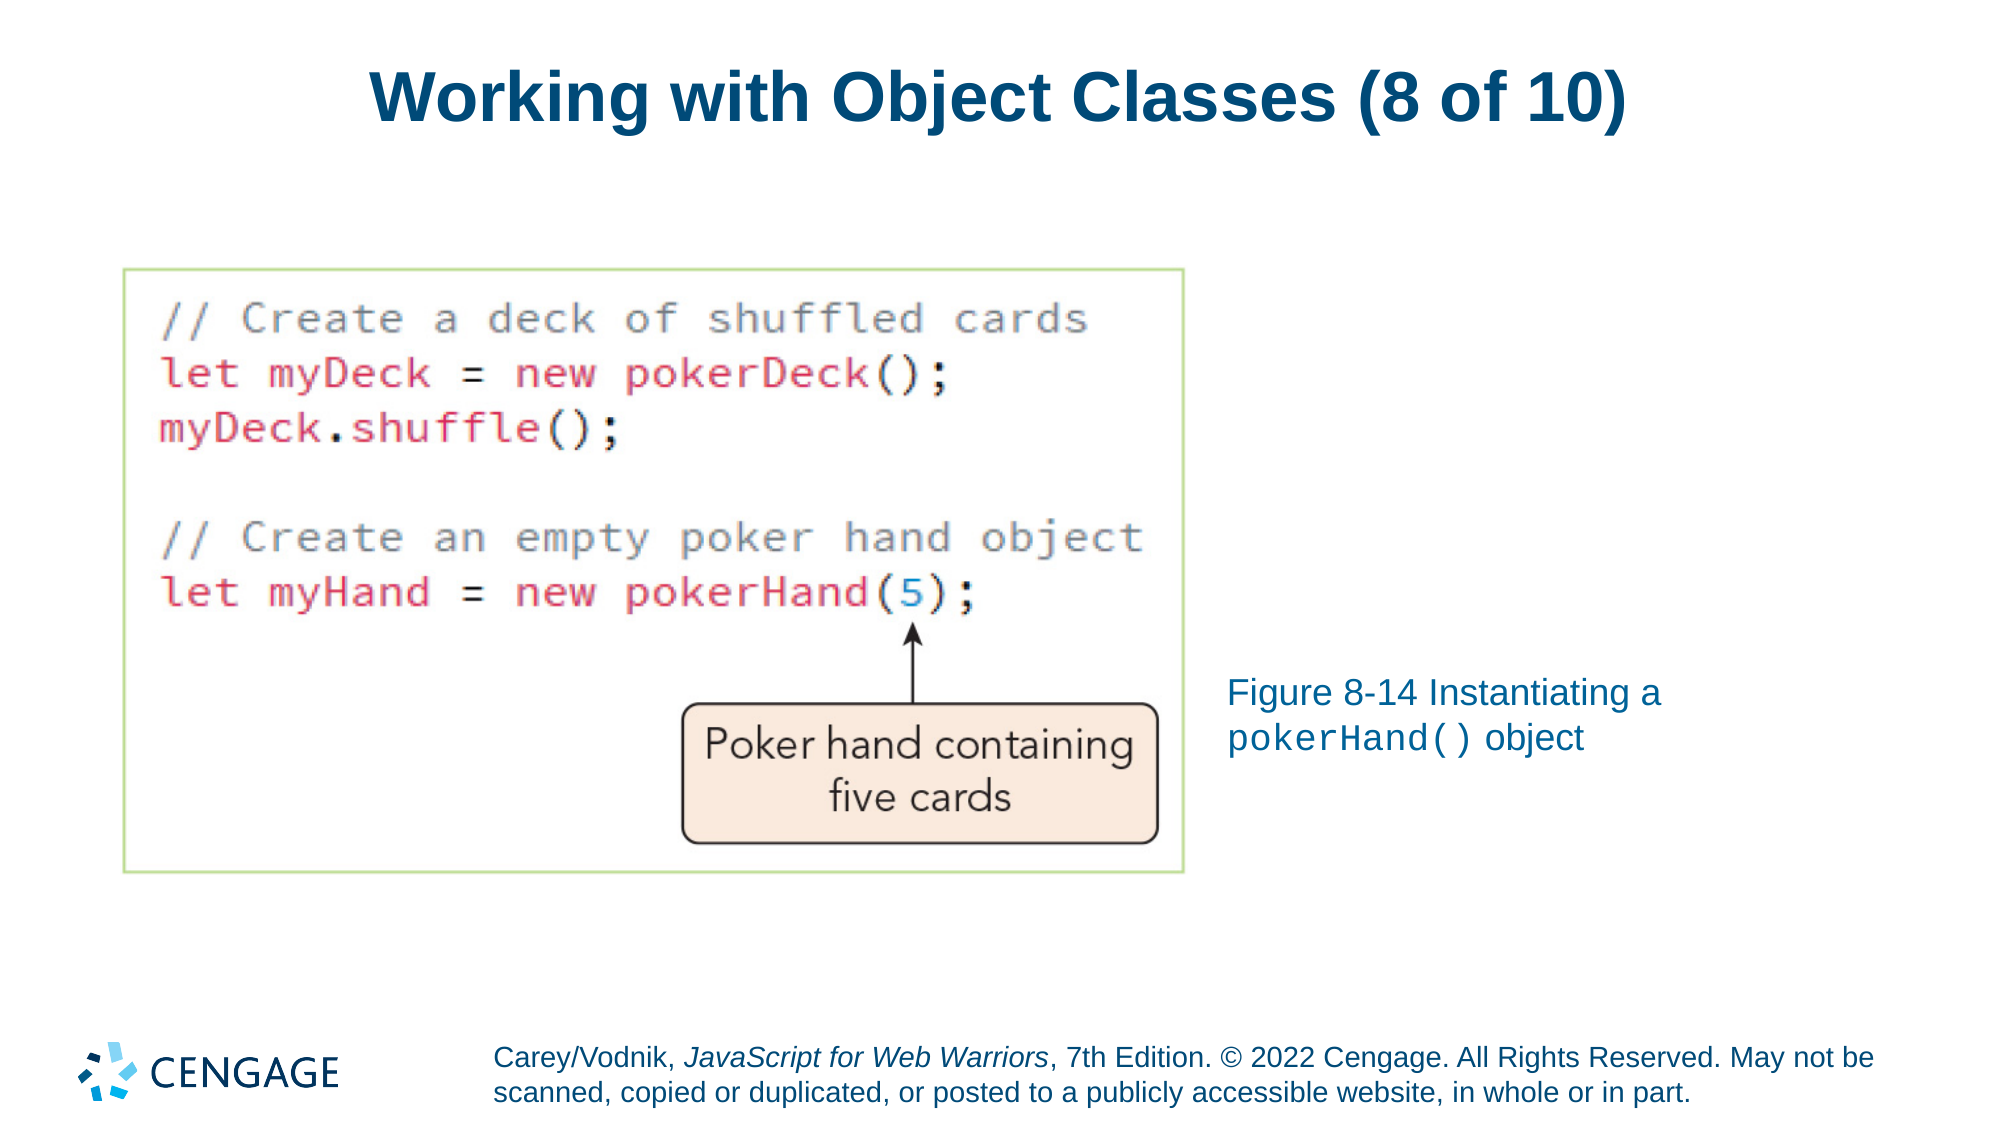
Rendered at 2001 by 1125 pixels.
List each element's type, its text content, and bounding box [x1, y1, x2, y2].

picture [78, 1042, 338, 1101]
picture [119, 265, 1188, 877]
title Working with Object Classes (8 of 10) [137, 59, 1863, 171]
list Figure 8-14 Instantiating a pokerHand() object [1226, 667, 1880, 965]
